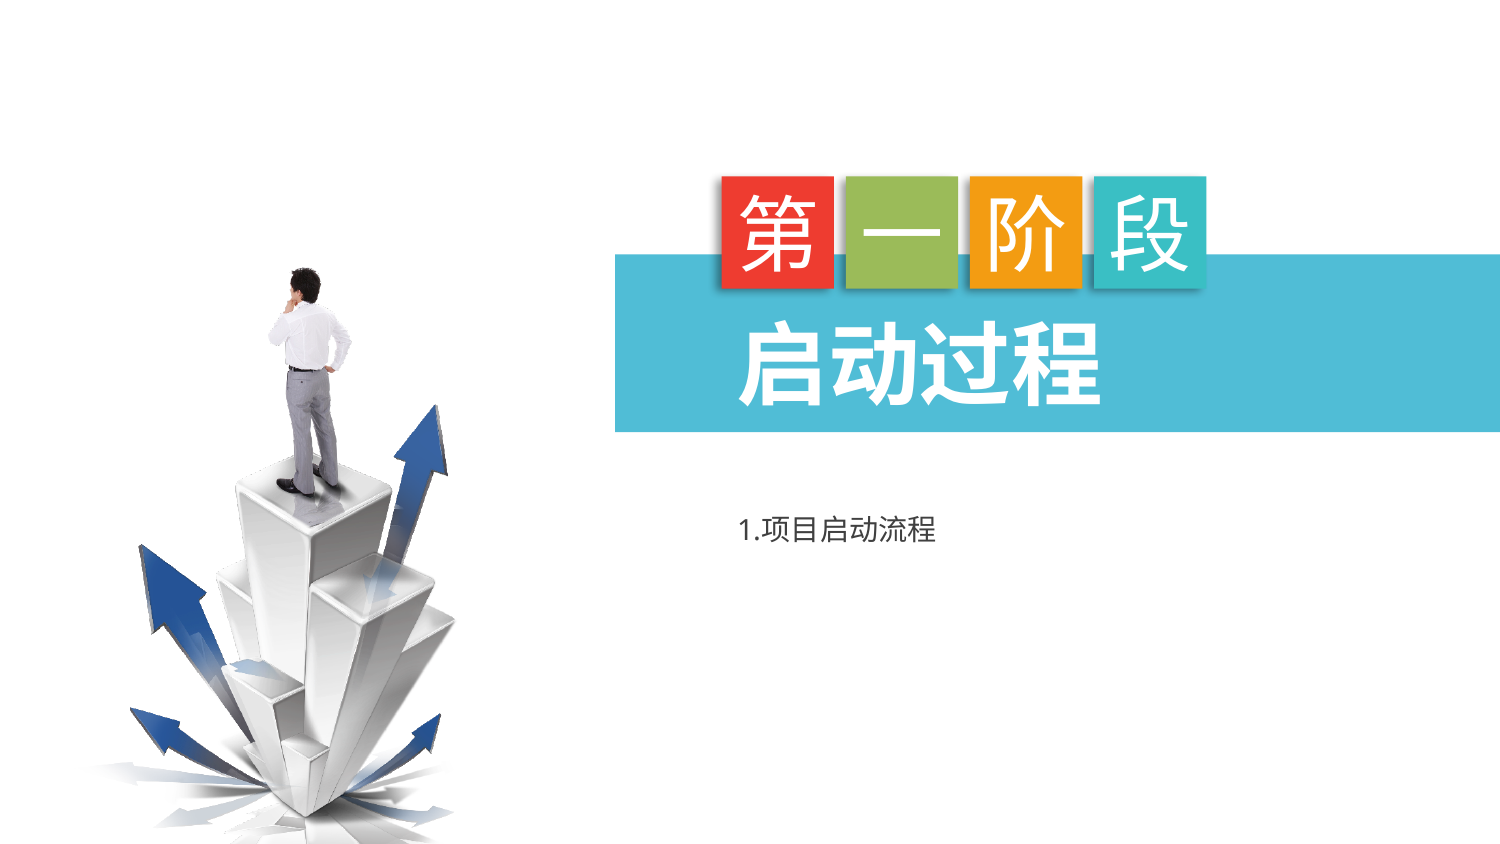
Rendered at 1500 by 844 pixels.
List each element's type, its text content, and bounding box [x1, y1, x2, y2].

text_box 启动过程 [721, 298, 1207, 424]
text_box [721, 176, 1207, 289]
picture [68, 223, 528, 844]
text_box [614, 253, 1500, 433]
text_box 项目启动流程 [722, 486, 953, 554]
